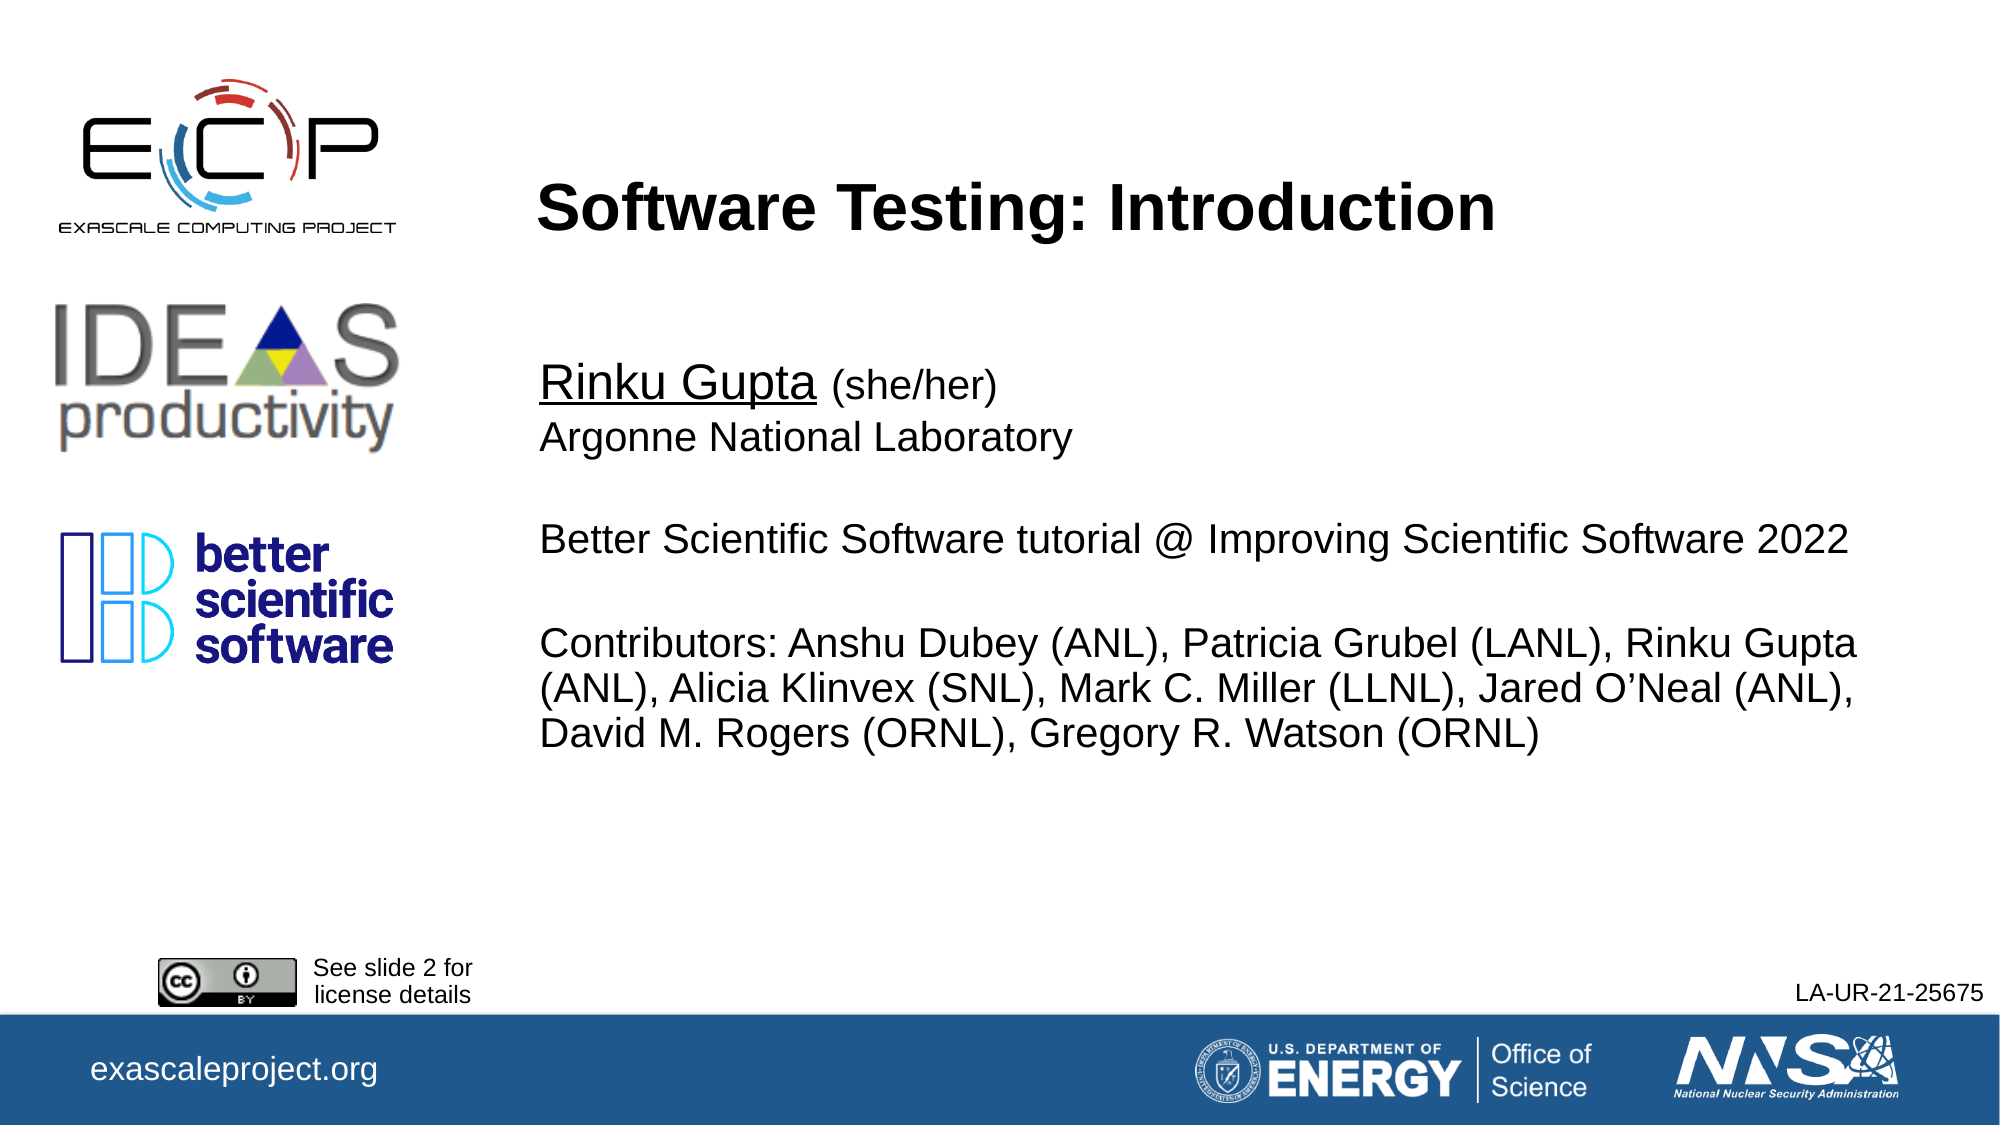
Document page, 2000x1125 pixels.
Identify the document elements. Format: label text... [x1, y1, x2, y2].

picture [54, 523, 401, 672]
picture [158, 958, 297, 1007]
title Software Testing: Introduction [521, 82, 1882, 252]
picture [59, 79, 396, 233]
picture [1673, 1034, 1899, 1106]
picture [54, 303, 401, 454]
text_box LA-UR-21-25675 [1780, 968, 2000, 1044]
subtitle Rinku Gupta (she/her) Argonne National Laboratory Better Scientific Software tutorial @ Improving Scientific Software 2022 Contributors: Anshu Dubey (ANL), Patricia Grubel (LANL), Rinku Gupta (ANL), Alicia Klinvex (SNL), Mark C. Miller (LLNL), Jared O’Neal (ANL), David M. Rogers (ORNL), Gregory R. Watson (ORNL) [521, 341, 1882, 811]
picture [1195, 1037, 1592, 1103]
